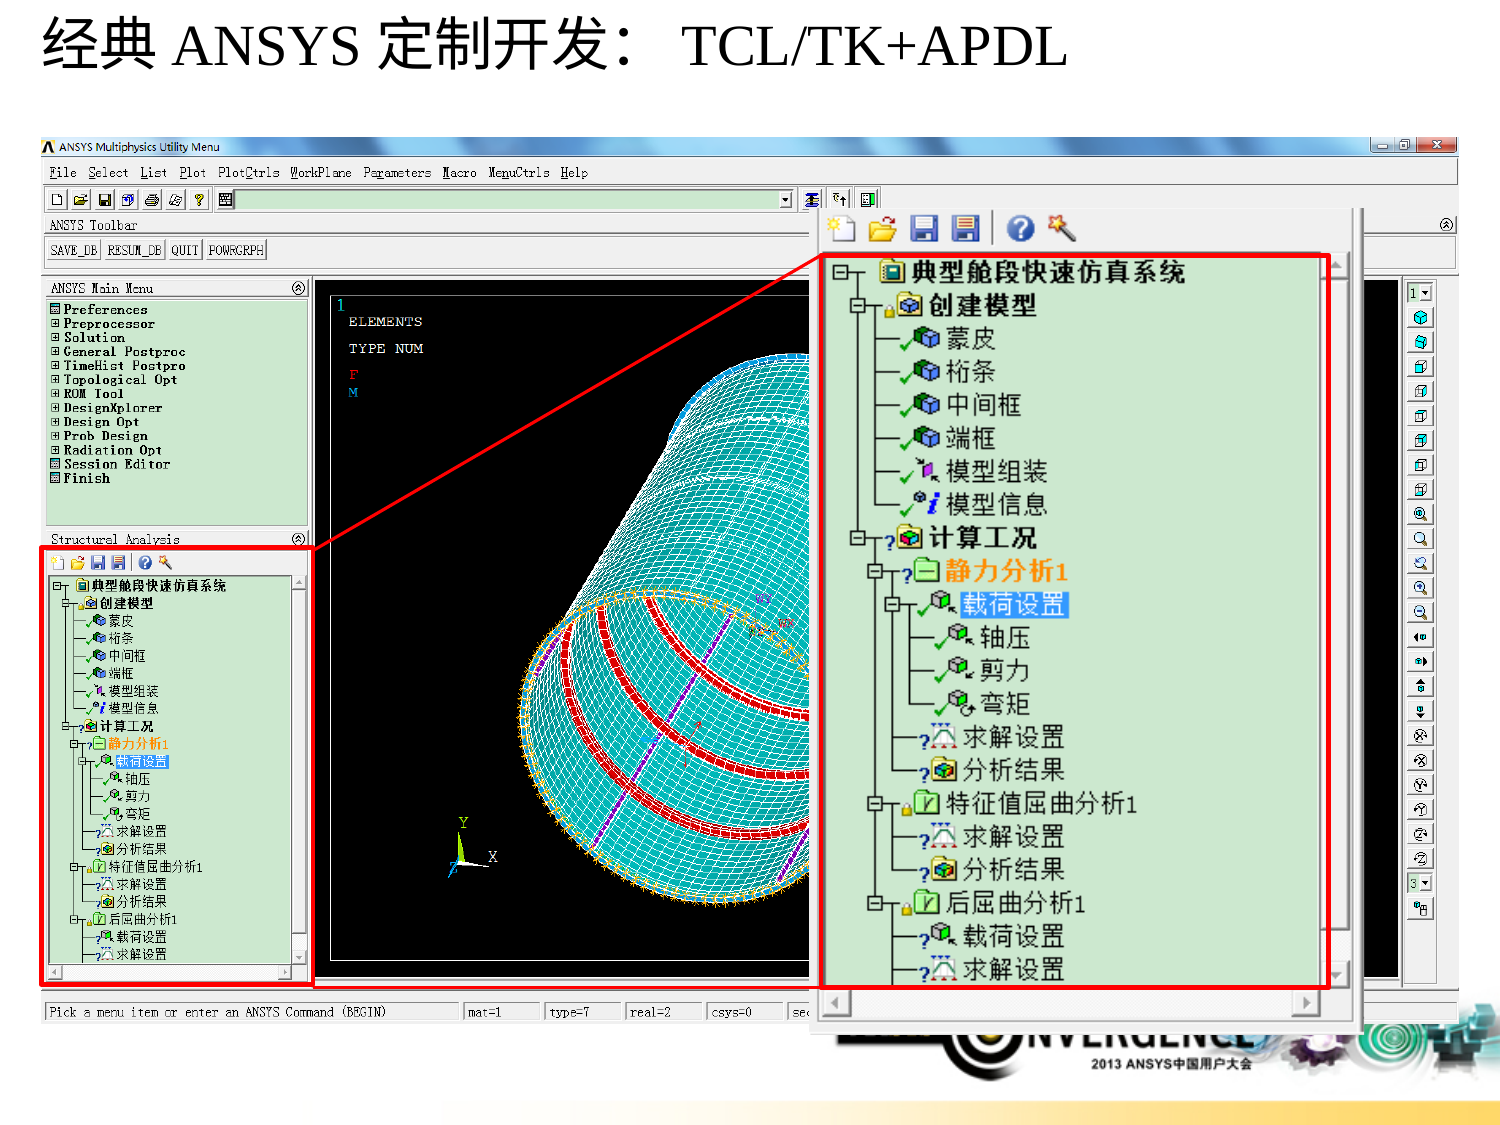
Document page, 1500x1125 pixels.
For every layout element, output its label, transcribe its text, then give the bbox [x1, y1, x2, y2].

title 经典ANSYS定制开发：TCL/TK+APDL [26, 0, 1376, 90]
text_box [312, 207, 1365, 1036]
picture [0, 0, 1500, 1125]
